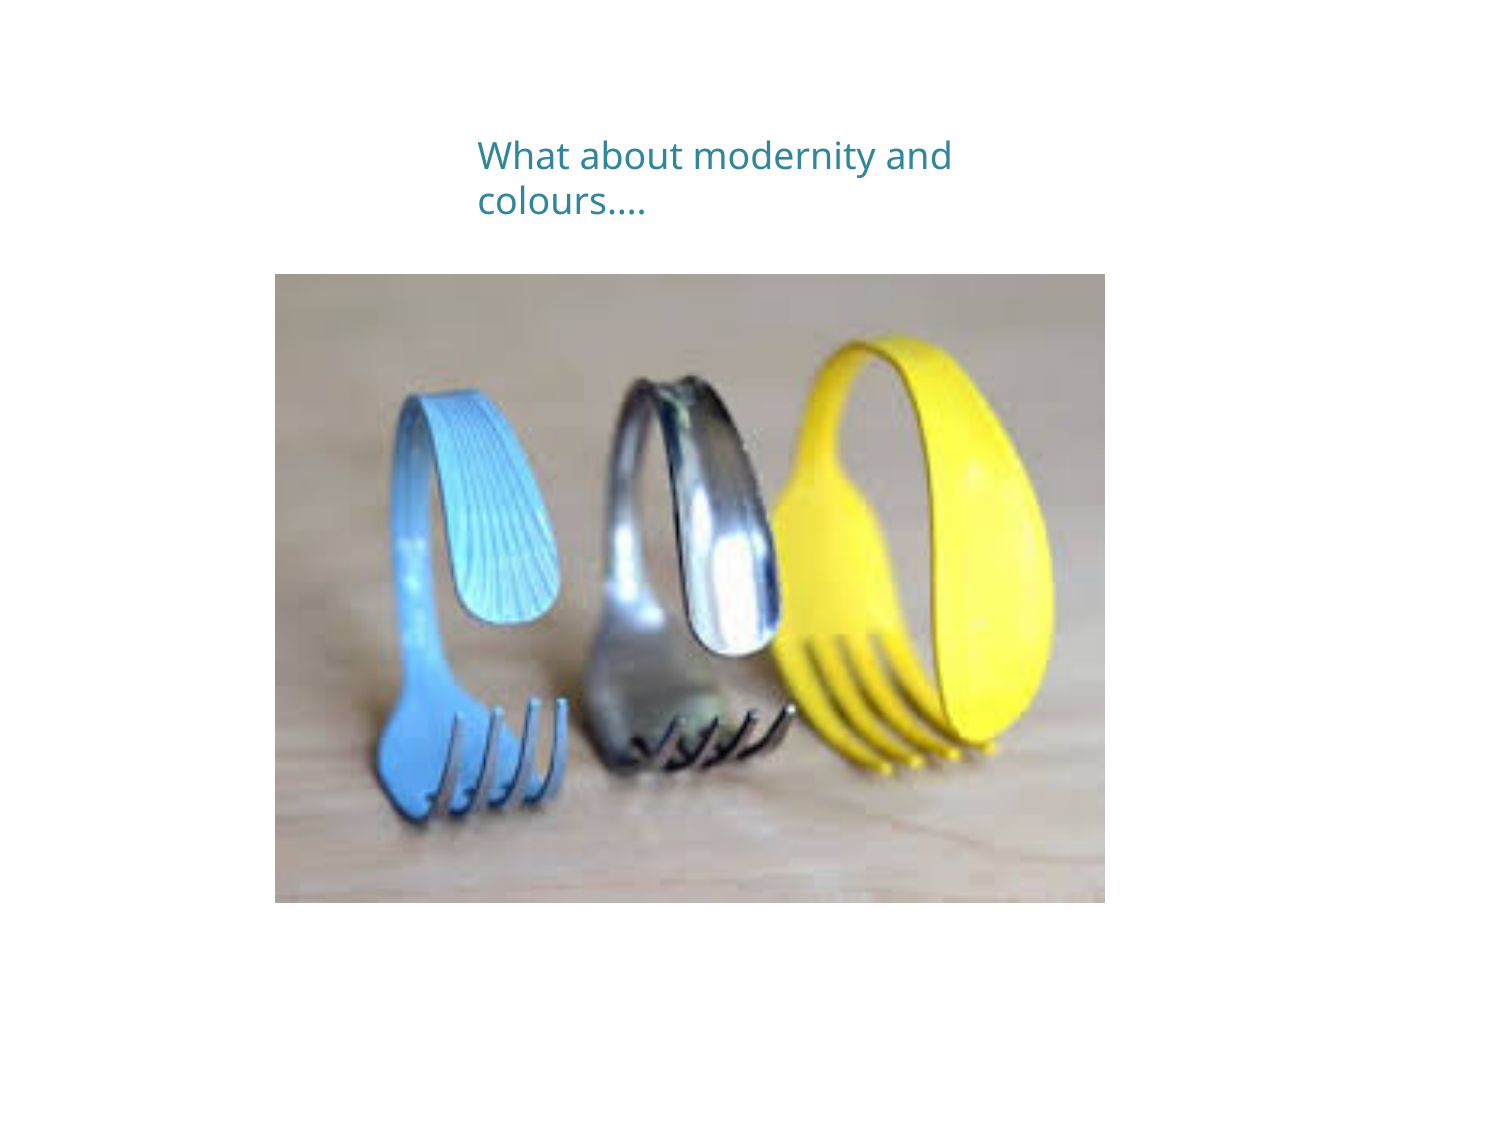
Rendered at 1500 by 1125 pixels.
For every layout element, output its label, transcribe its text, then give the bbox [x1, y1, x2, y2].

picture [274, 274, 1106, 903]
text_box What about modernity and colours…. [462, 124, 1038, 230]
